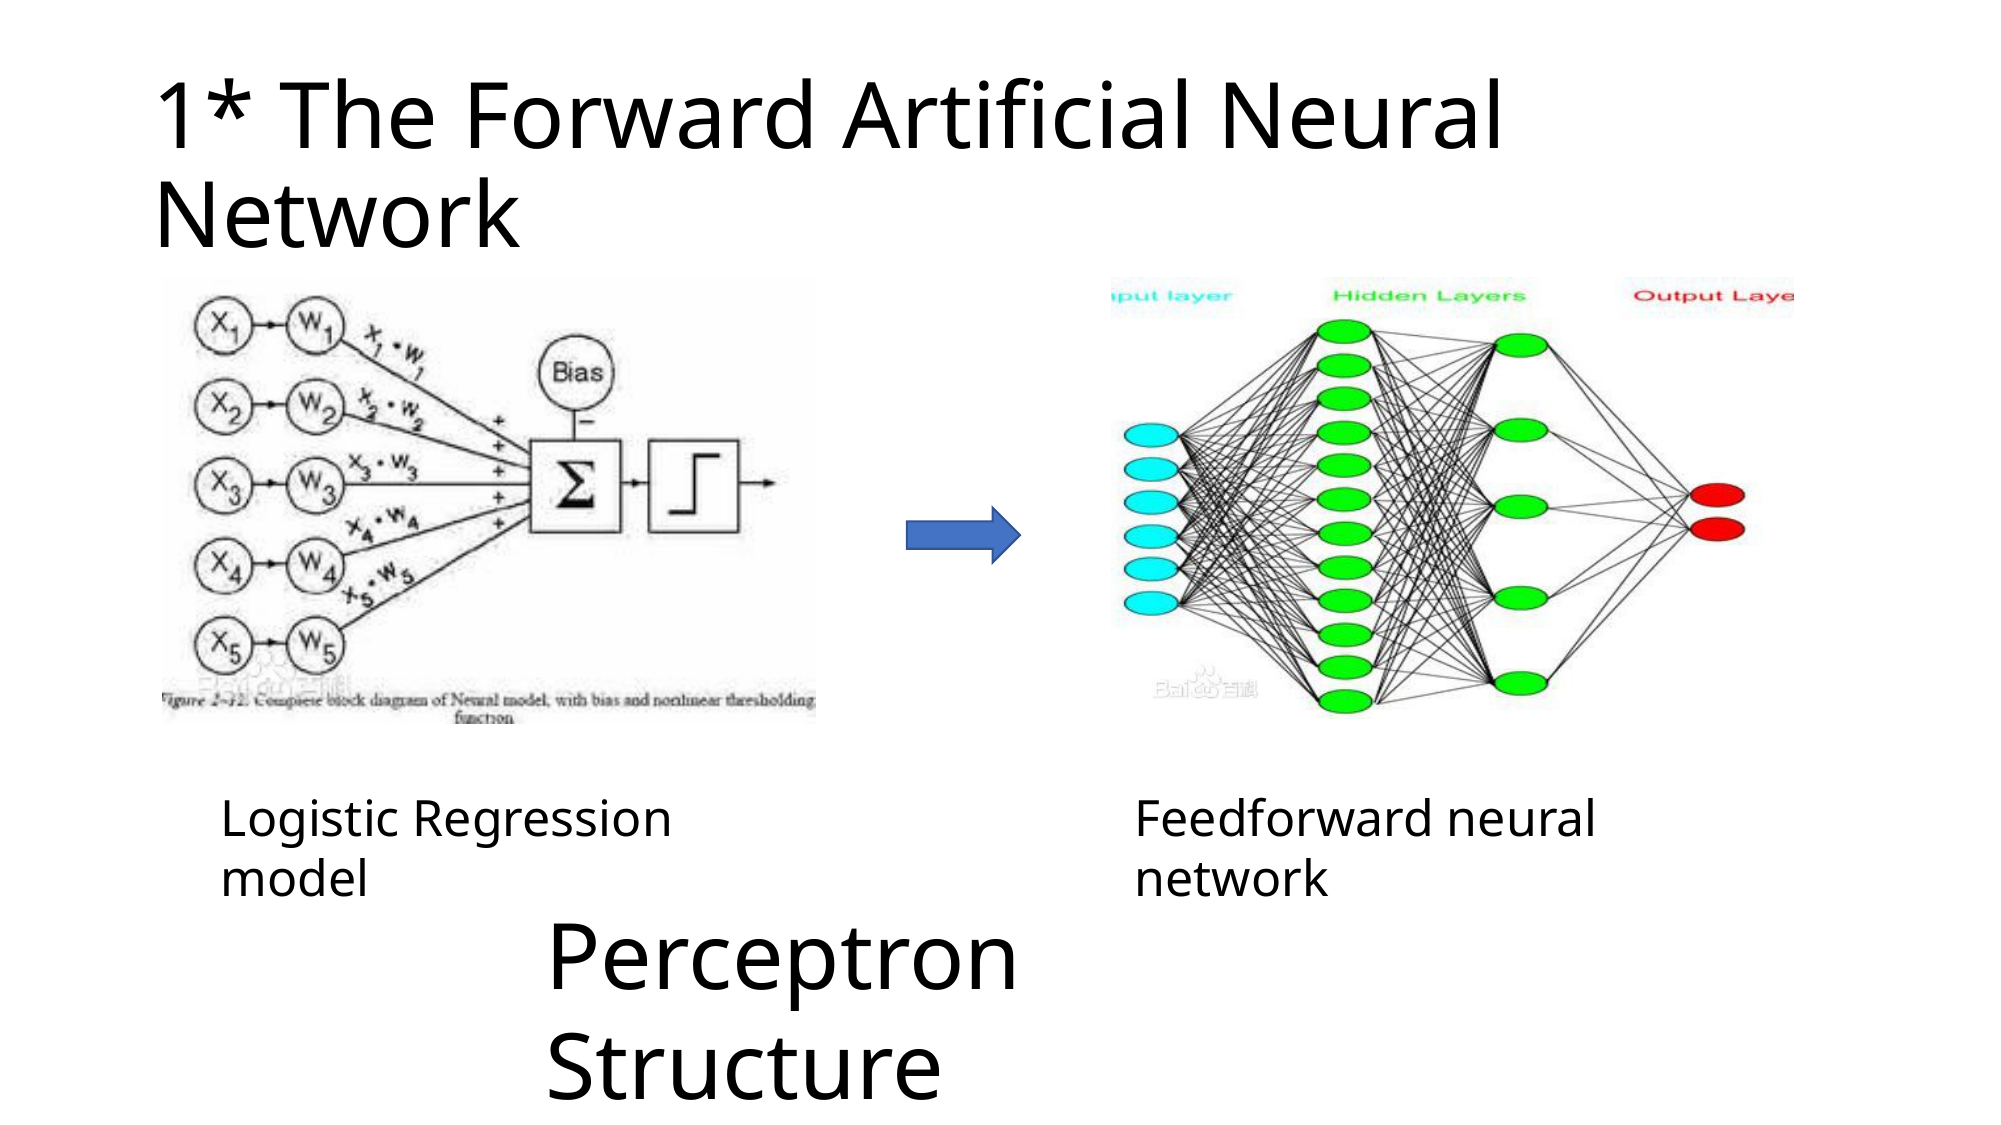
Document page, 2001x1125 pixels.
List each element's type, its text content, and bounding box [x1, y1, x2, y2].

text_box Perceptron Structure [530, 890, 1397, 1125]
text_box Logistic Regression model [205, 779, 816, 914]
text_box [905, 505, 1022, 565]
title 1* The Forward Artificial Neural Network [137, 59, 1863, 278]
picture [162, 277, 816, 724]
picture [1111, 277, 1794, 719]
text_box Feedforward neural network [1119, 779, 1785, 914]
